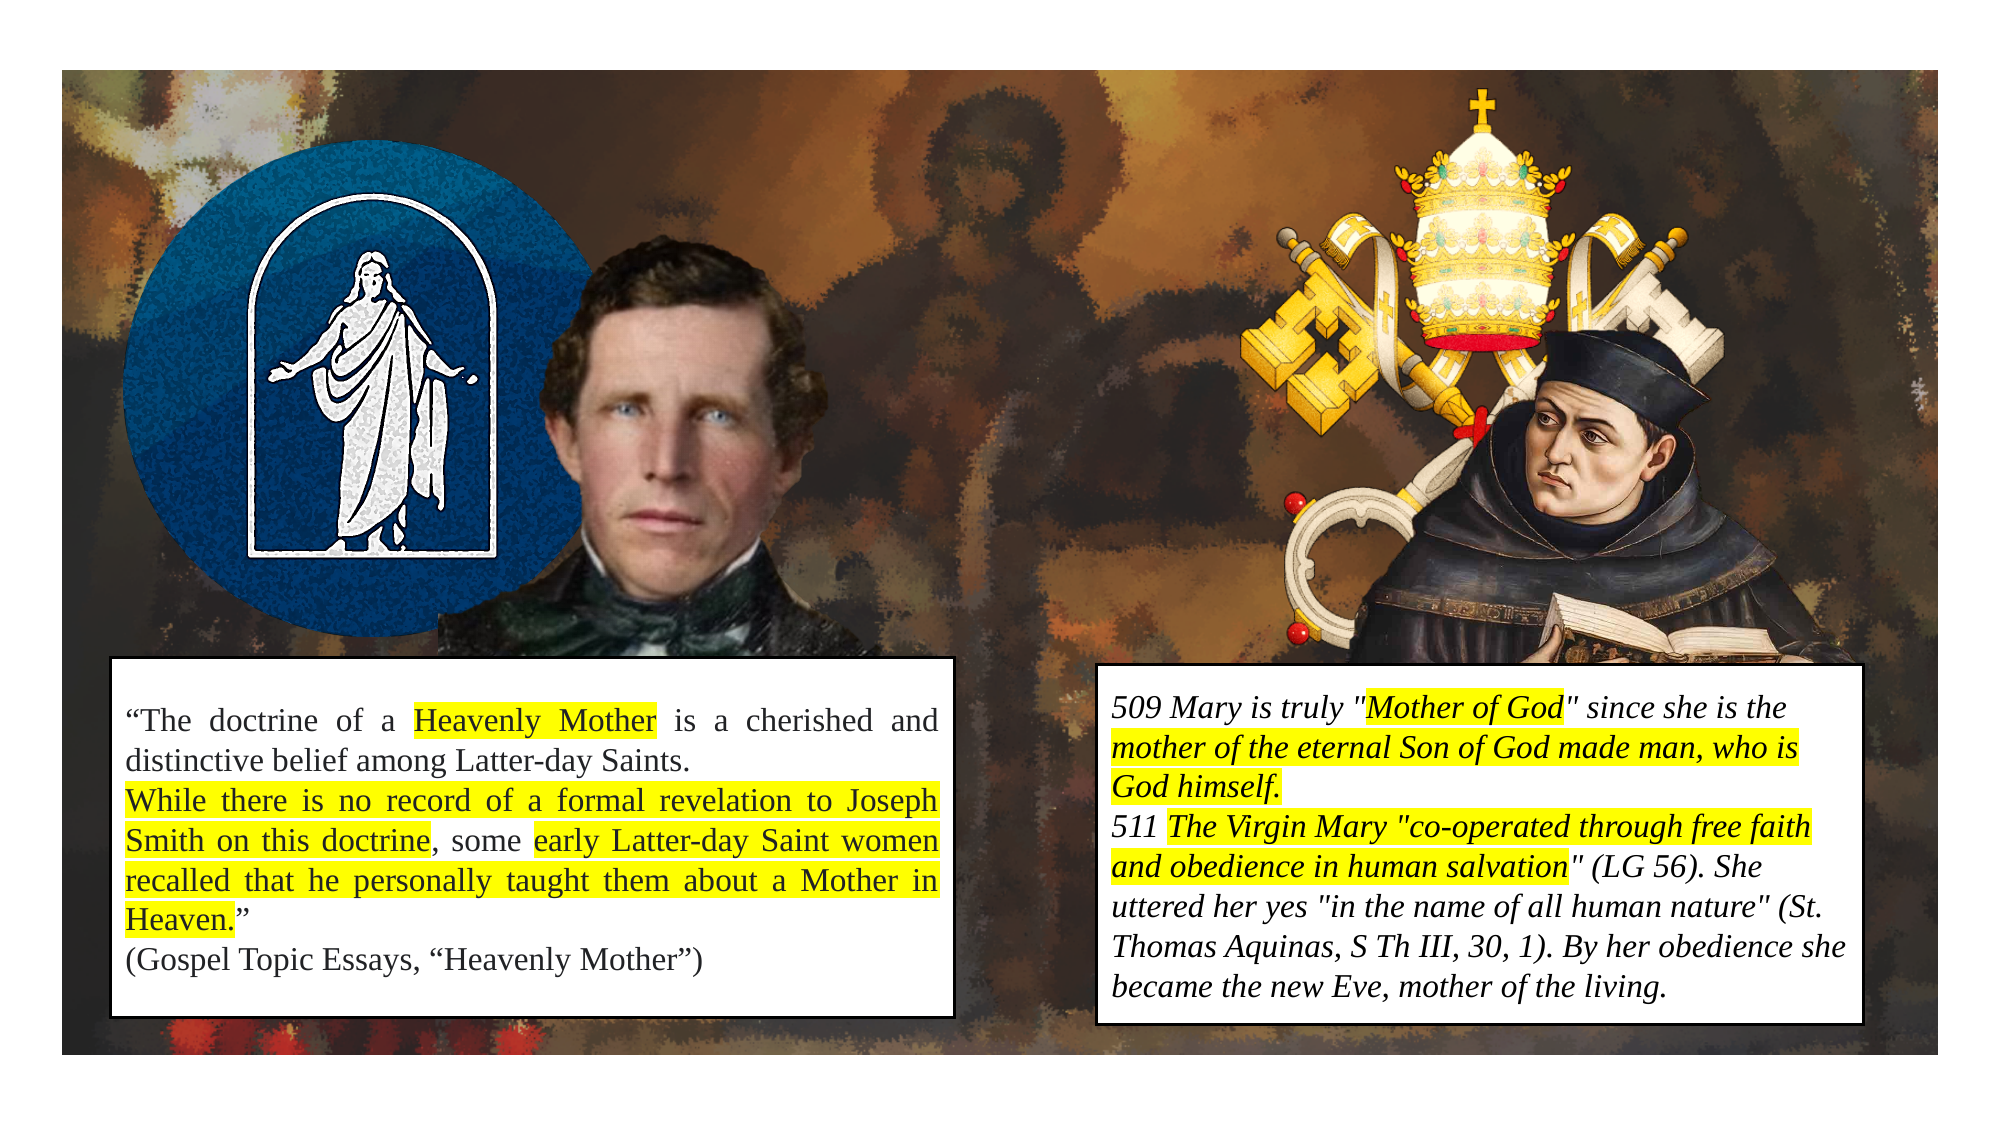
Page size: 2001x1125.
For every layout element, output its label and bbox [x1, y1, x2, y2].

picture [61, 69, 1938, 1056]
